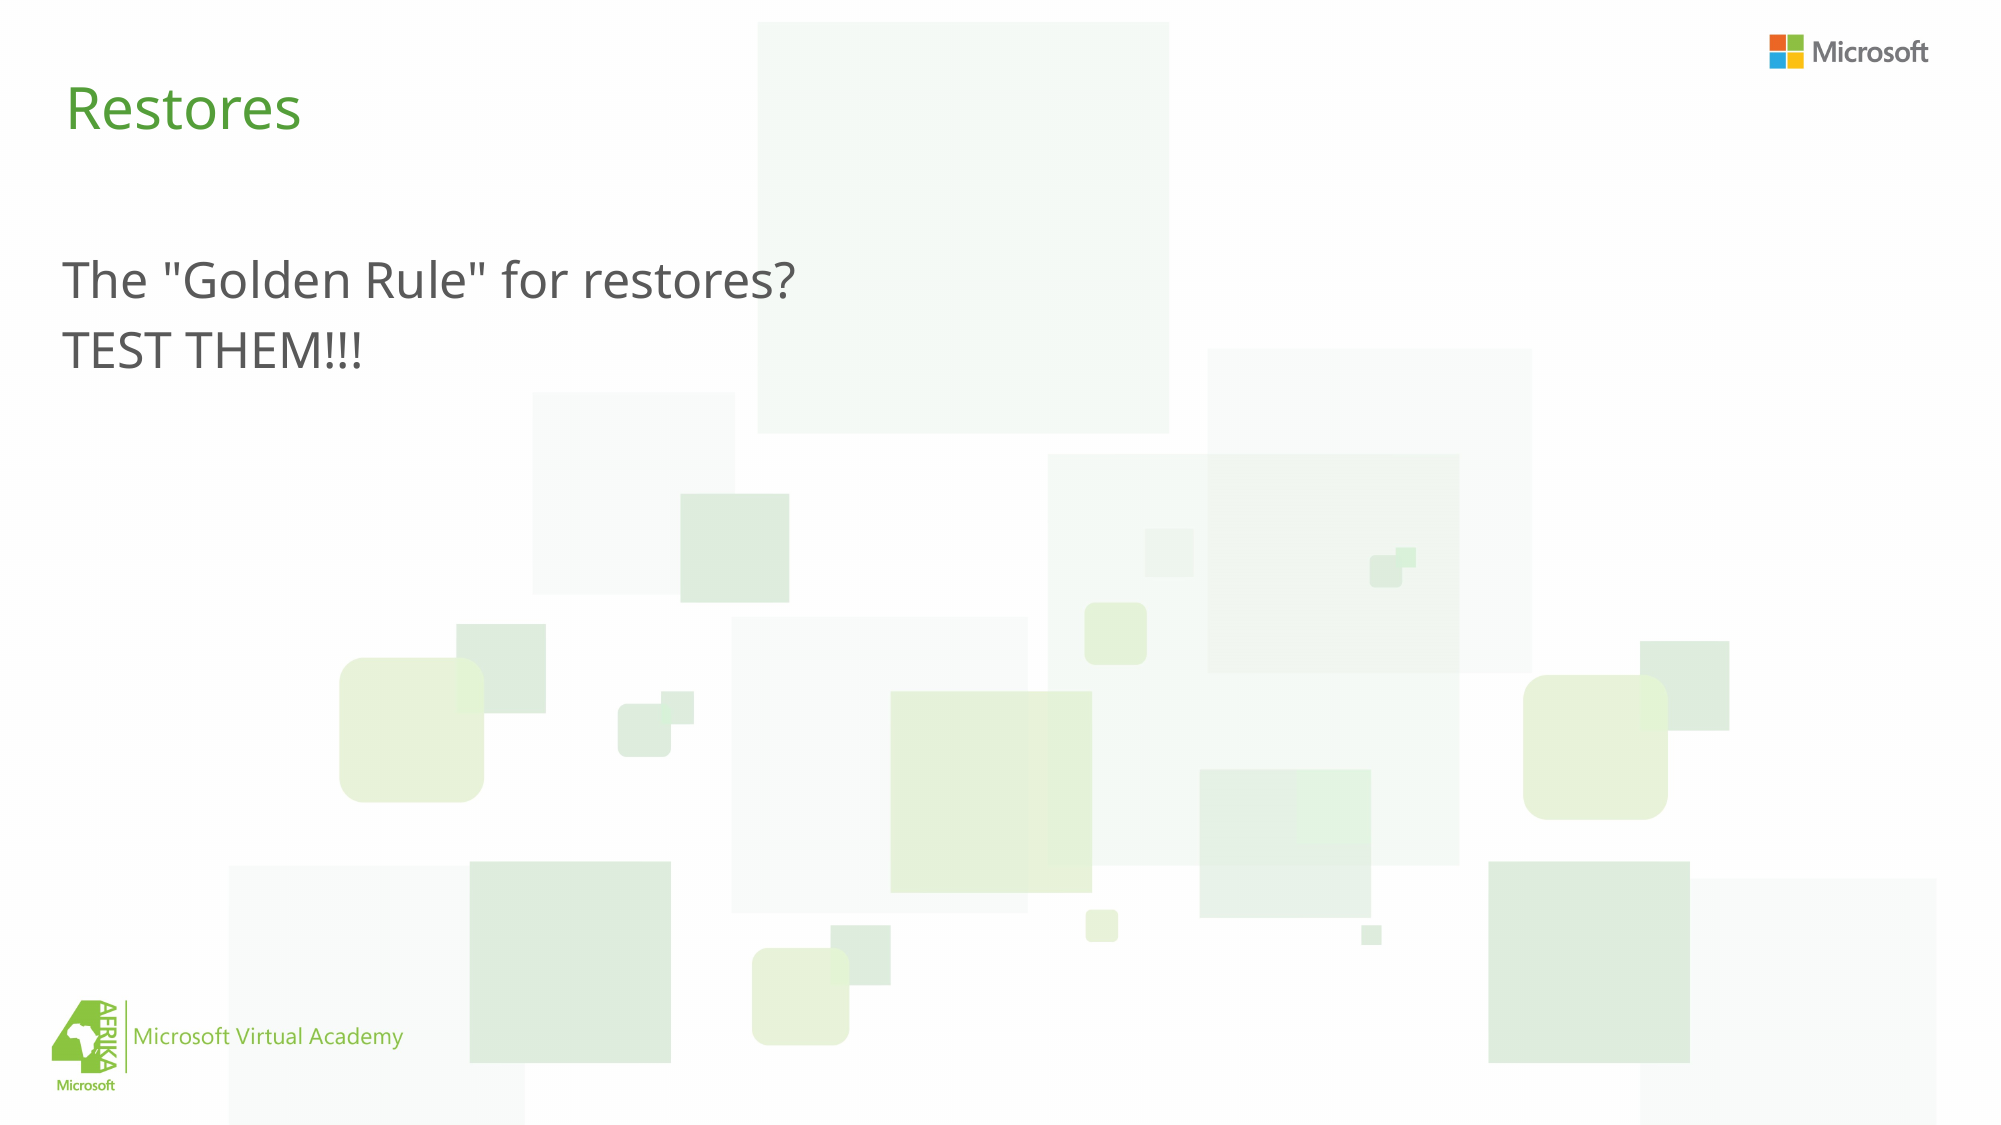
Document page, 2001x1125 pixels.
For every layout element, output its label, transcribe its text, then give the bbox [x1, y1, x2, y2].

list The "Golden Rule" for restores? TEST THEM!!! [47, 240, 1863, 1014]
picture [0, 0, 2001, 1125]
title Restores [50, 37, 1776, 157]
